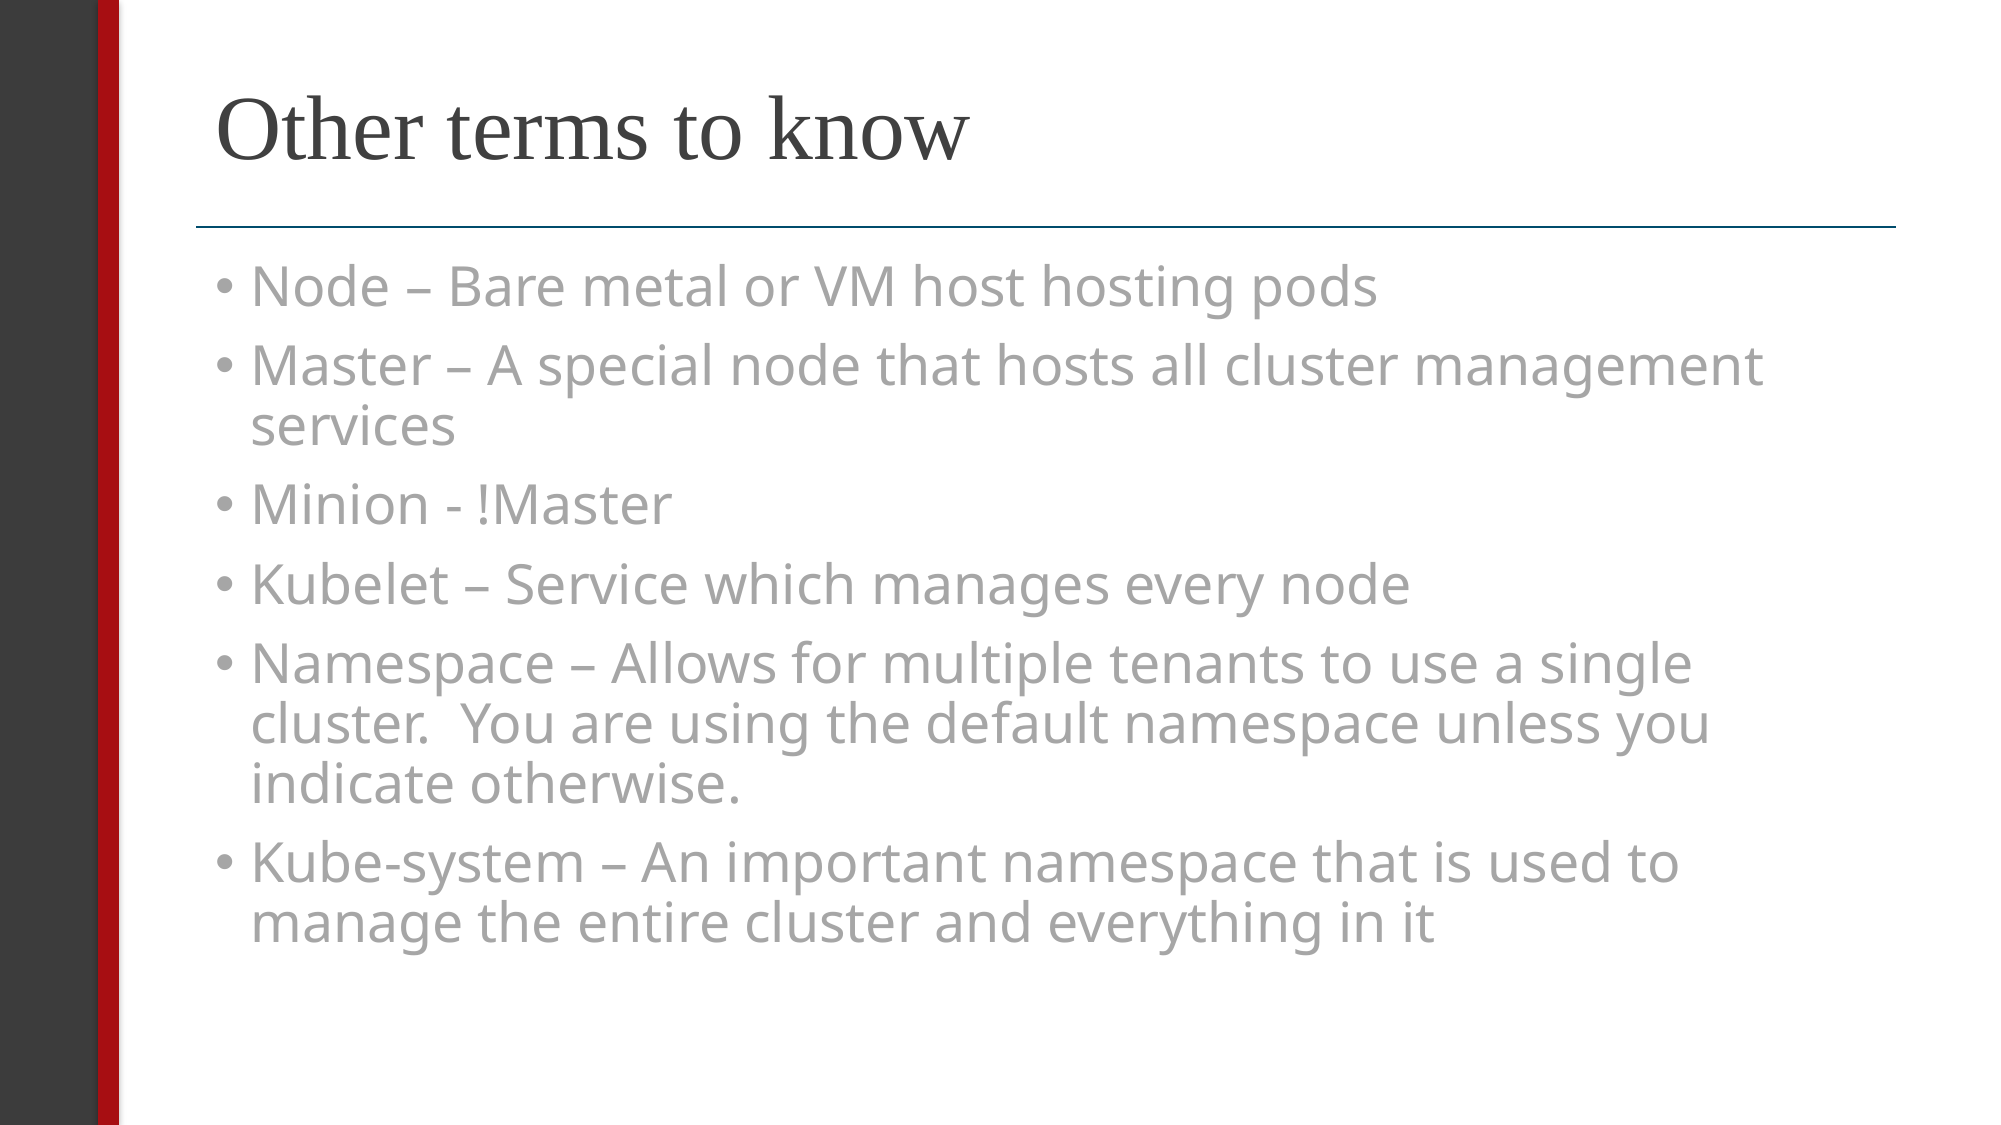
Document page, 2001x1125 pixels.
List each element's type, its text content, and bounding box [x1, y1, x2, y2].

title Other terms to know [199, 60, 1900, 200]
list Node – Bare metal or VM host hosting pods Master – A special node that hosts all cluster management services Minion - !Master Kubelet – Service which manages every node Namespace – Allows for multiple tenants to use a single cluster. You are using the default namespace unless you indicate otherwise. Kube-system – An important namespace that is used to manage the entire cluster and everything in it [199, 251, 1900, 965]
